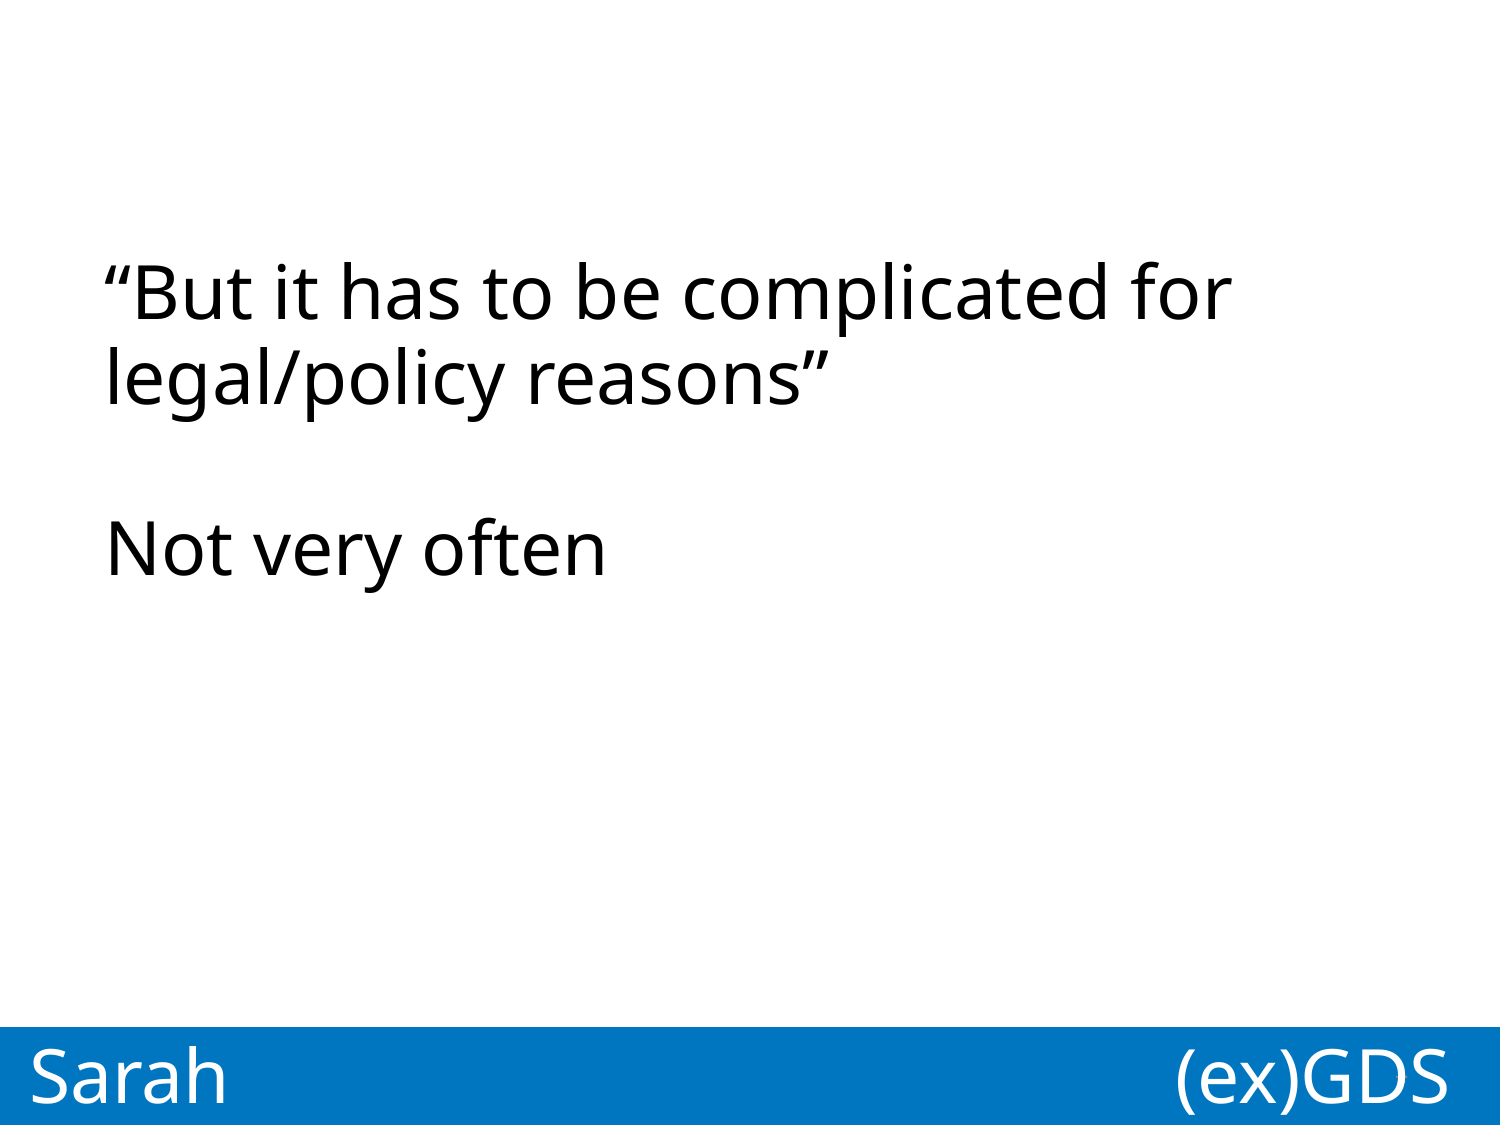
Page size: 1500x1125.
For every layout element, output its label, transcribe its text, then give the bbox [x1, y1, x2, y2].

text_box Sarah [29, 1029, 321, 1119]
text_box [0, 1027, 1500, 1125]
text_box (ex)GDS [1175, 1029, 1500, 1119]
text_box “But it has to be complicated for legal/policy reasons” Not very often [89, 243, 1412, 850]
